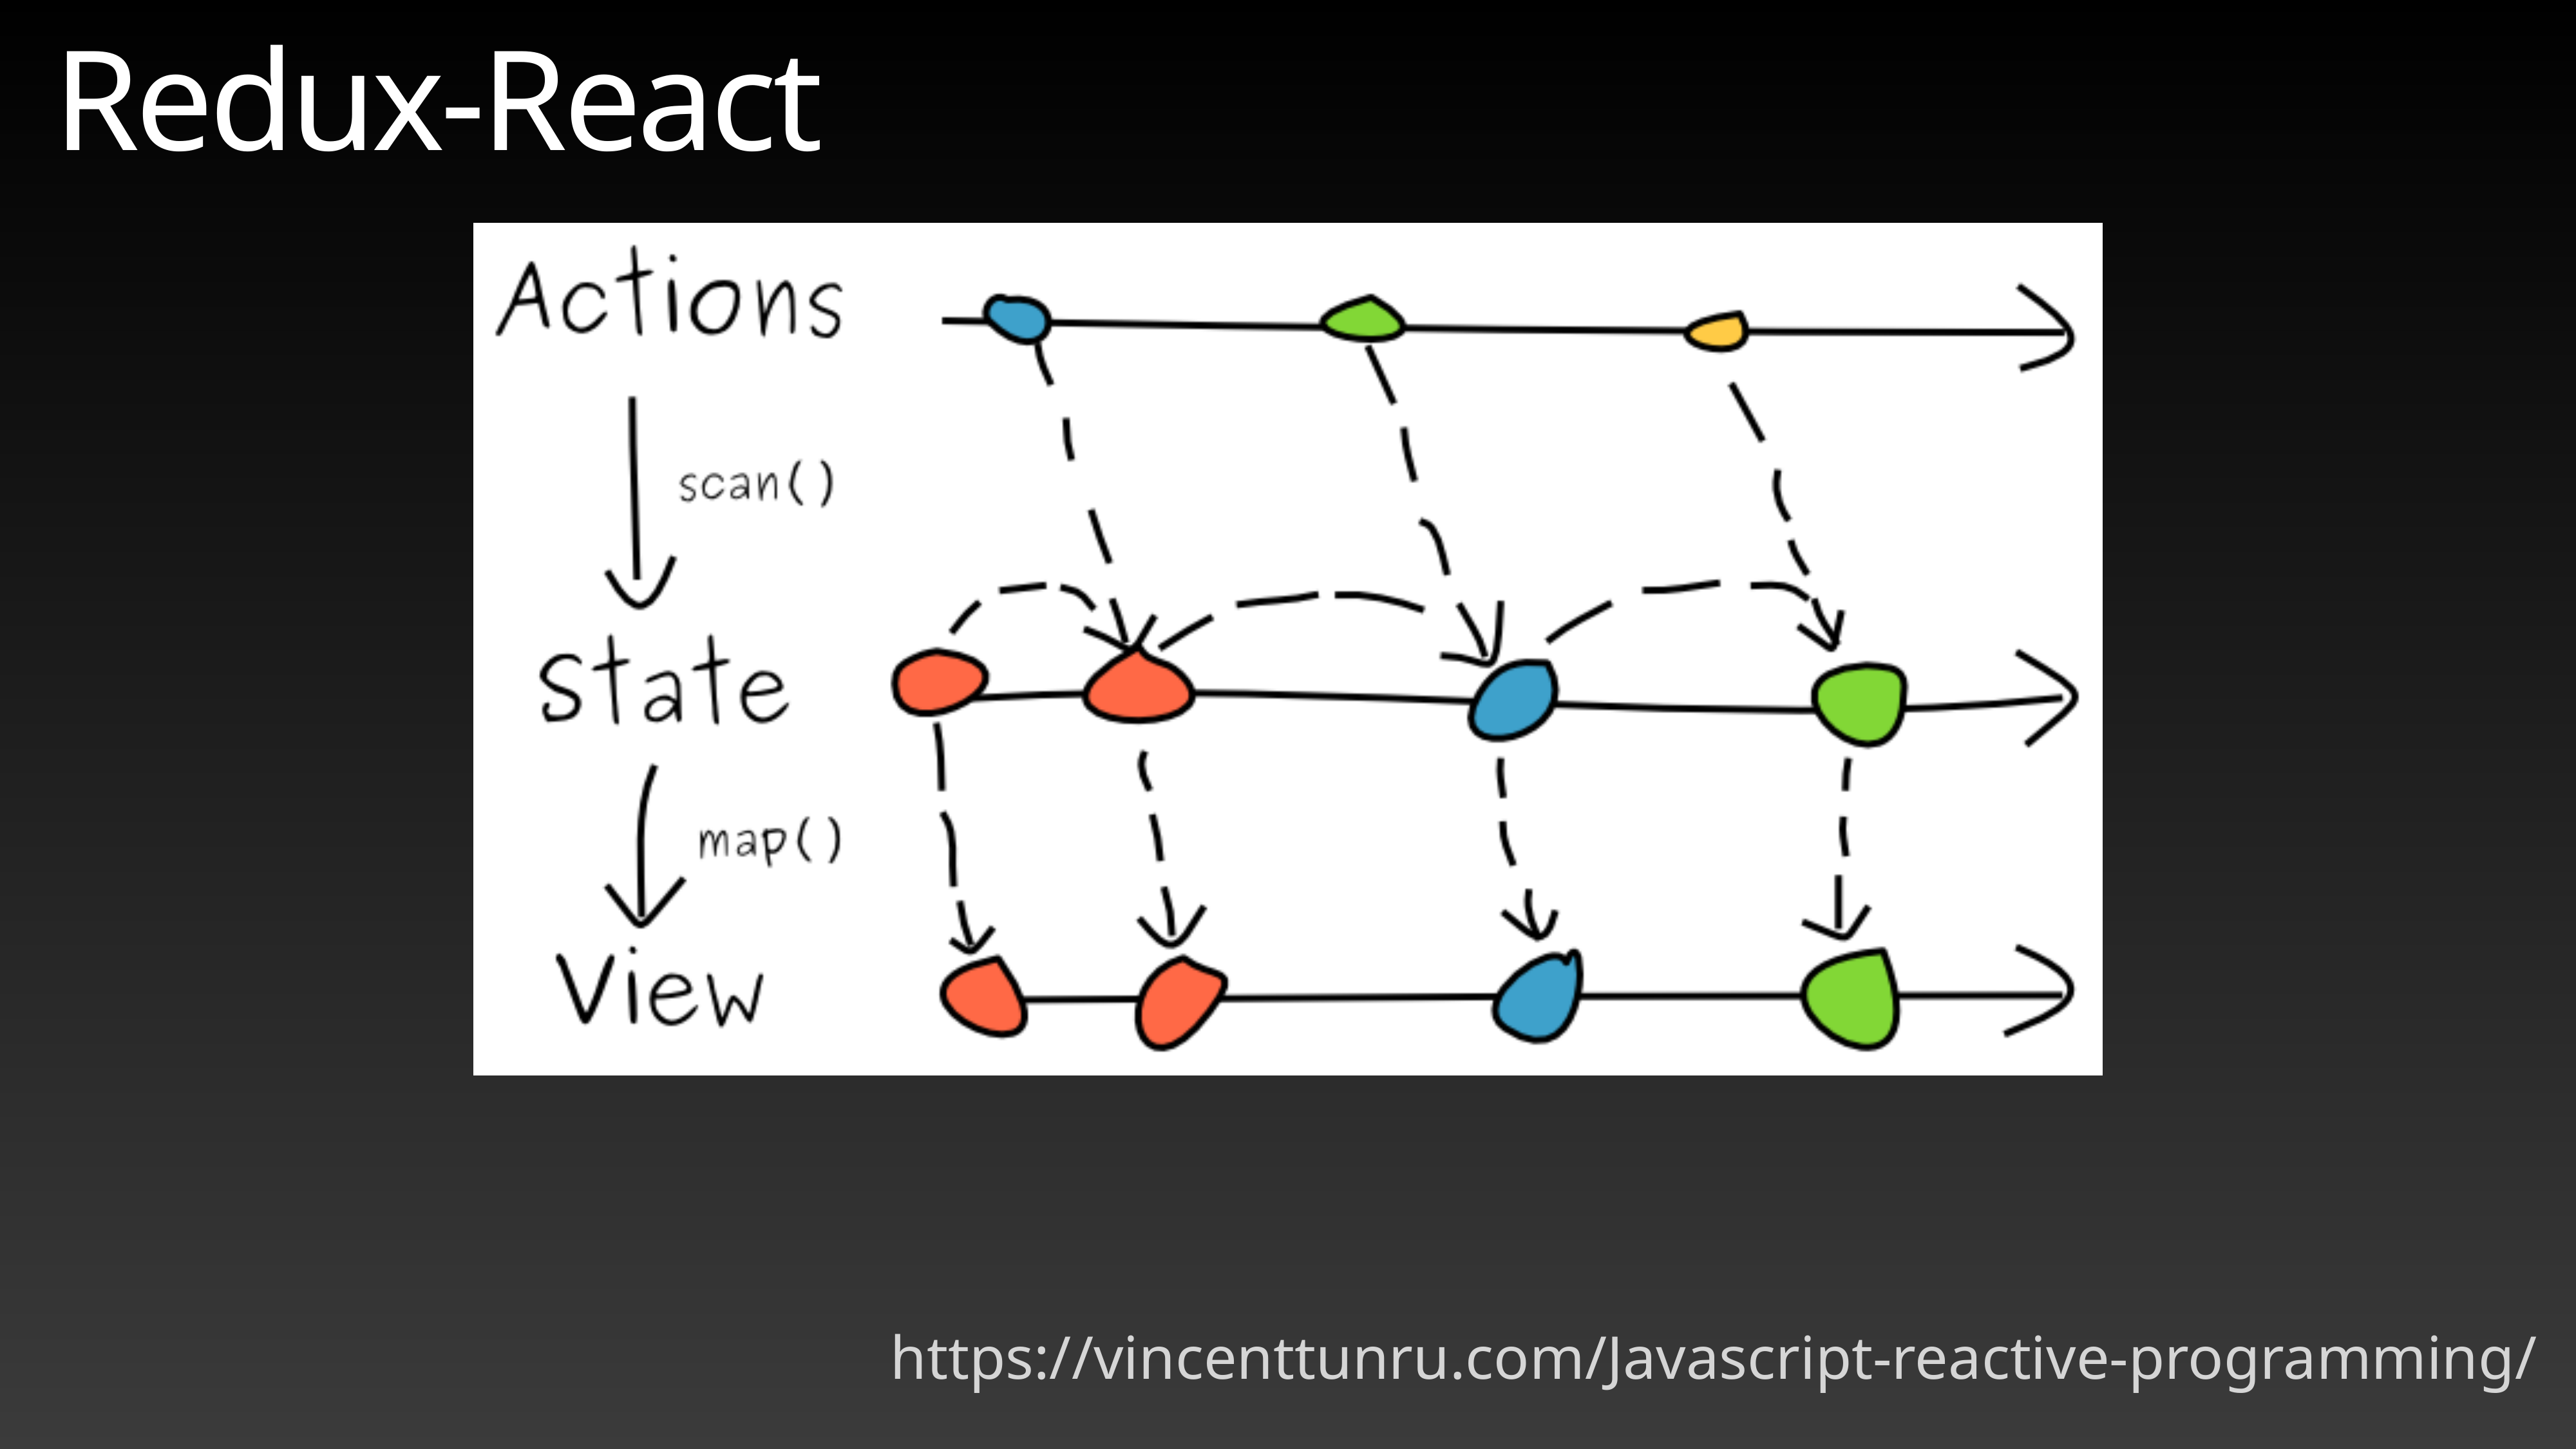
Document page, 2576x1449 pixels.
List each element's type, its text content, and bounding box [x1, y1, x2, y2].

text_box https://vincenttunru.com/Javascript-reactive-programming/ [560, 1314, 2576, 1423]
picture [473, 222, 2103, 1075]
title Redux-React [0, 0, 1075, 186]
